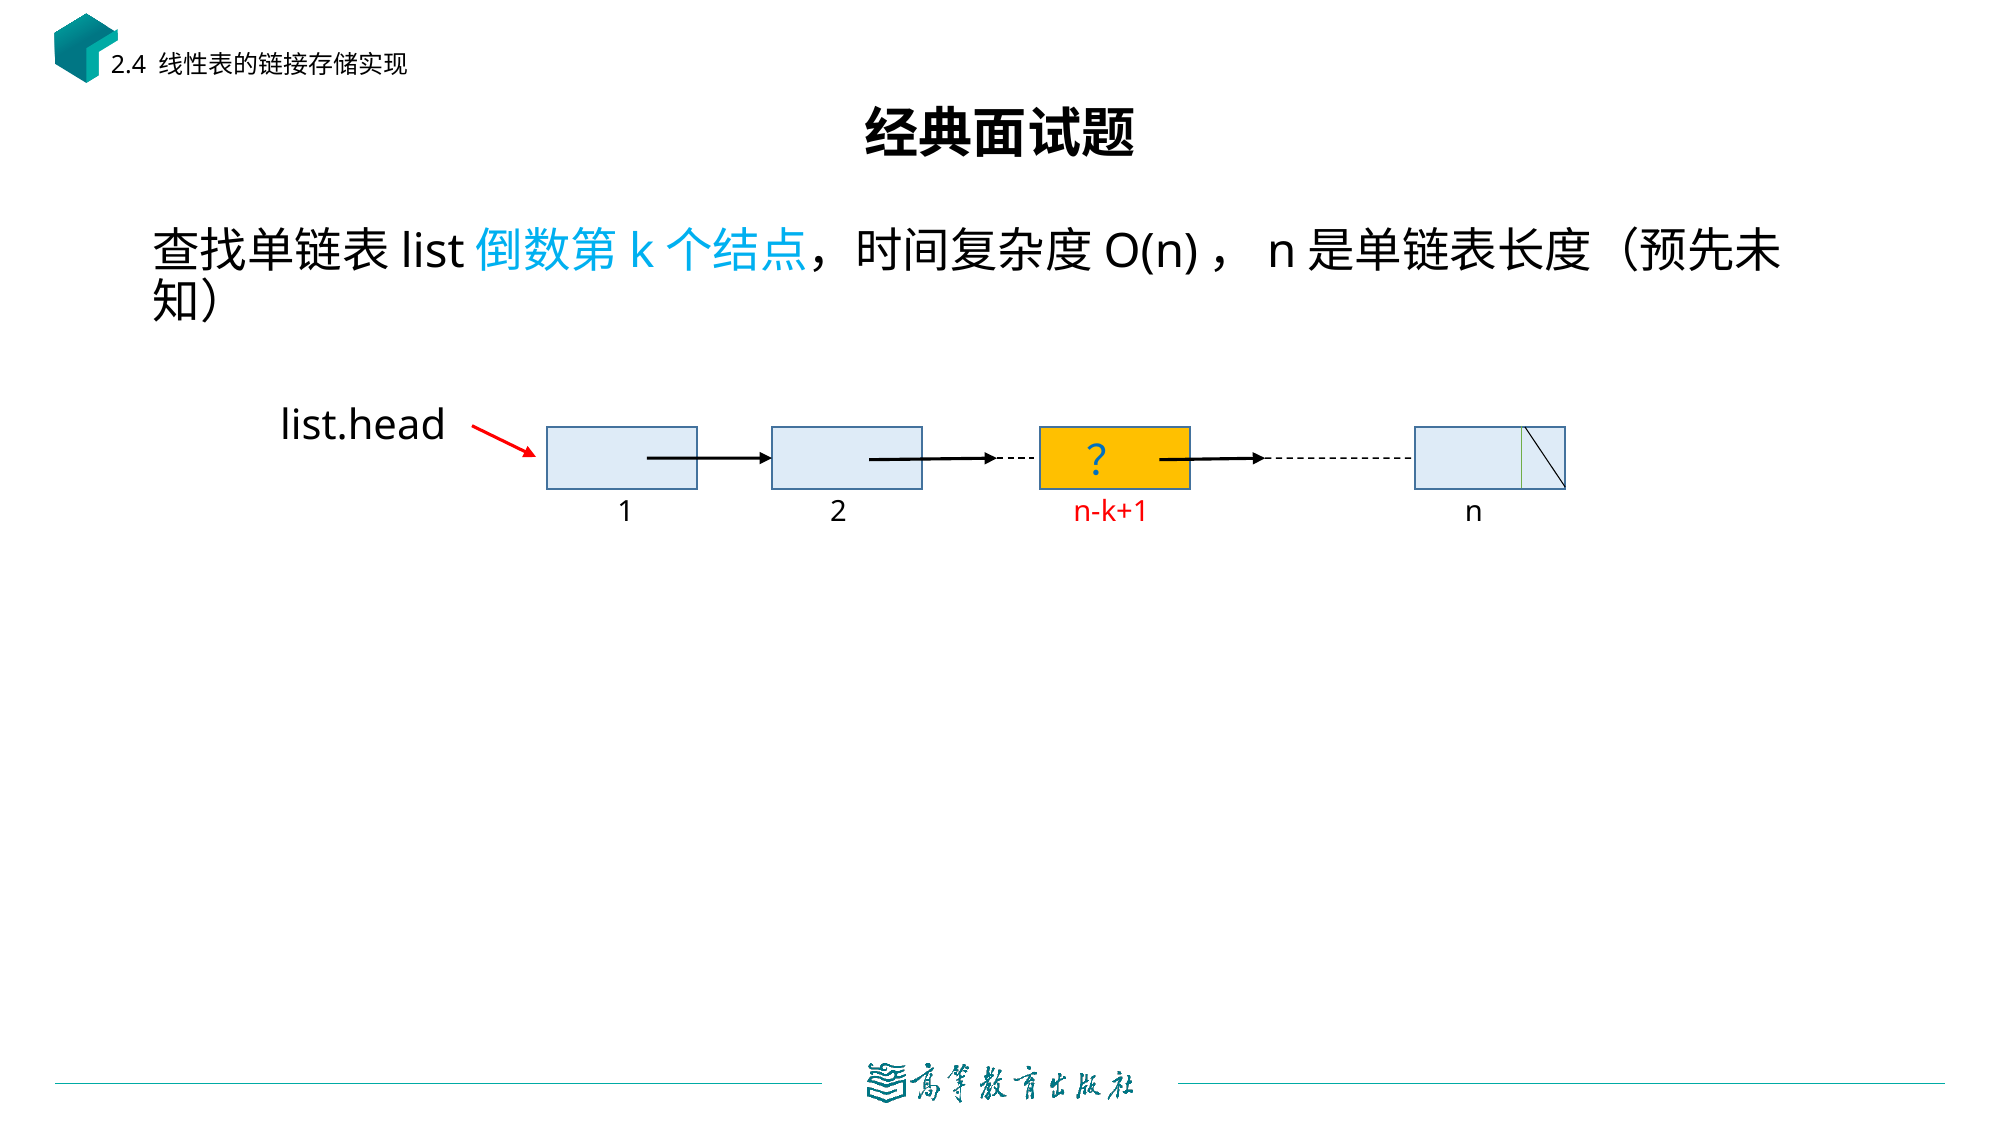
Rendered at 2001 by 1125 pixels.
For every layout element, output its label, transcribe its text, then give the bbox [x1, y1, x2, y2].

subtitle 2.4 线性表的链接存储实现 [95, 44, 894, 99]
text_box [265, 390, 1566, 536]
title 经典面试题 [137, 92, 1863, 178]
text_box 查找单链表list倒数第k个结点，时间复杂度O(n)，n是单链表长度（预先未知） [137, 219, 1883, 384]
picture [867, 1063, 1133, 1103]
